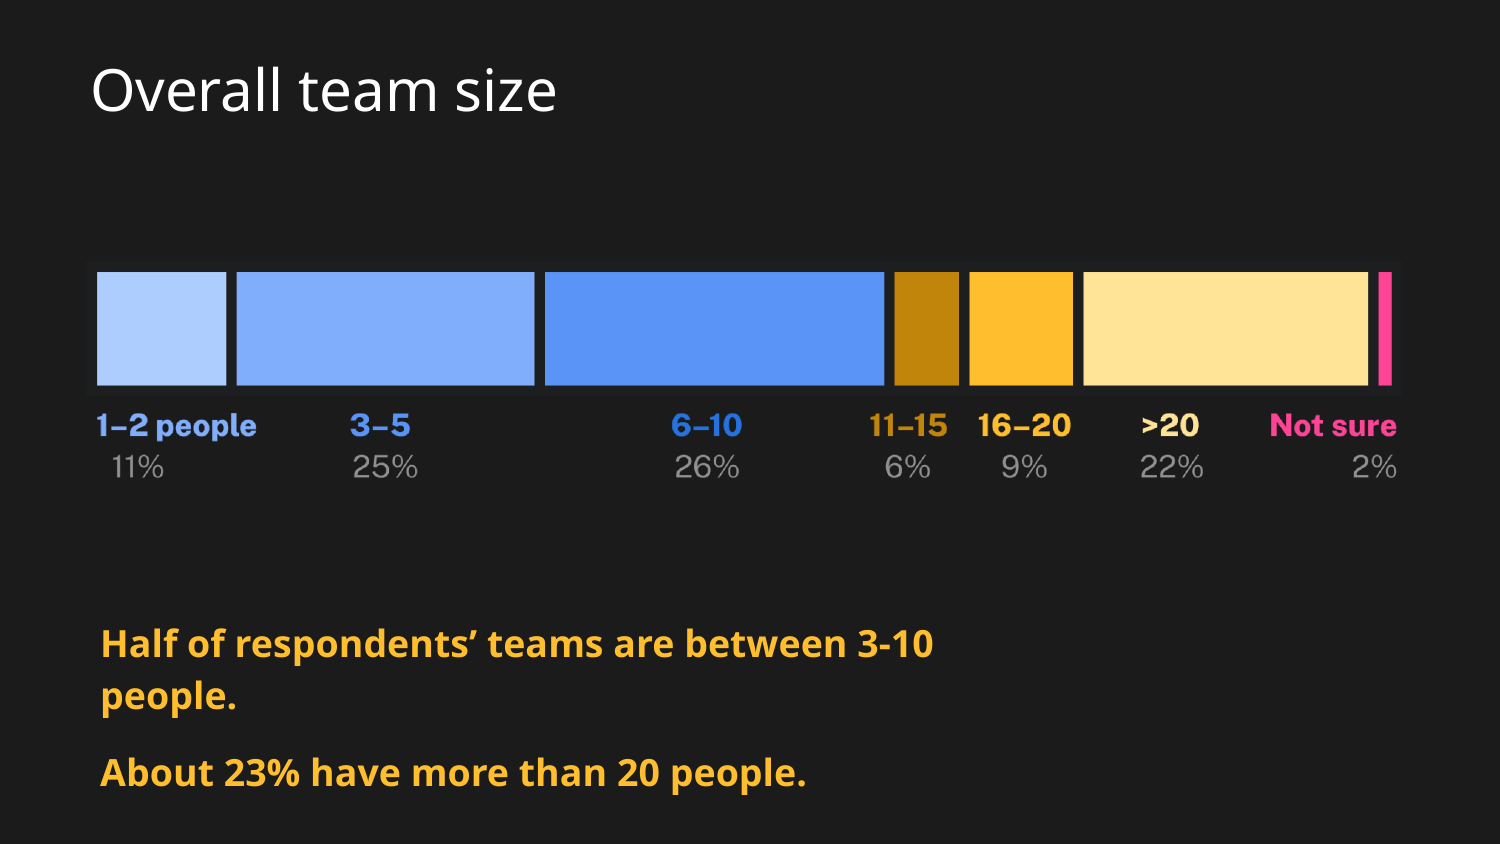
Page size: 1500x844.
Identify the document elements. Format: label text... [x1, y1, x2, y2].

title Overall team size [75, 0, 1425, 131]
list Half of respondents’ teams are between 3-10 people. About 23% have more than 20 people. [85, 598, 1080, 844]
picture [10, 218, 1500, 558]
